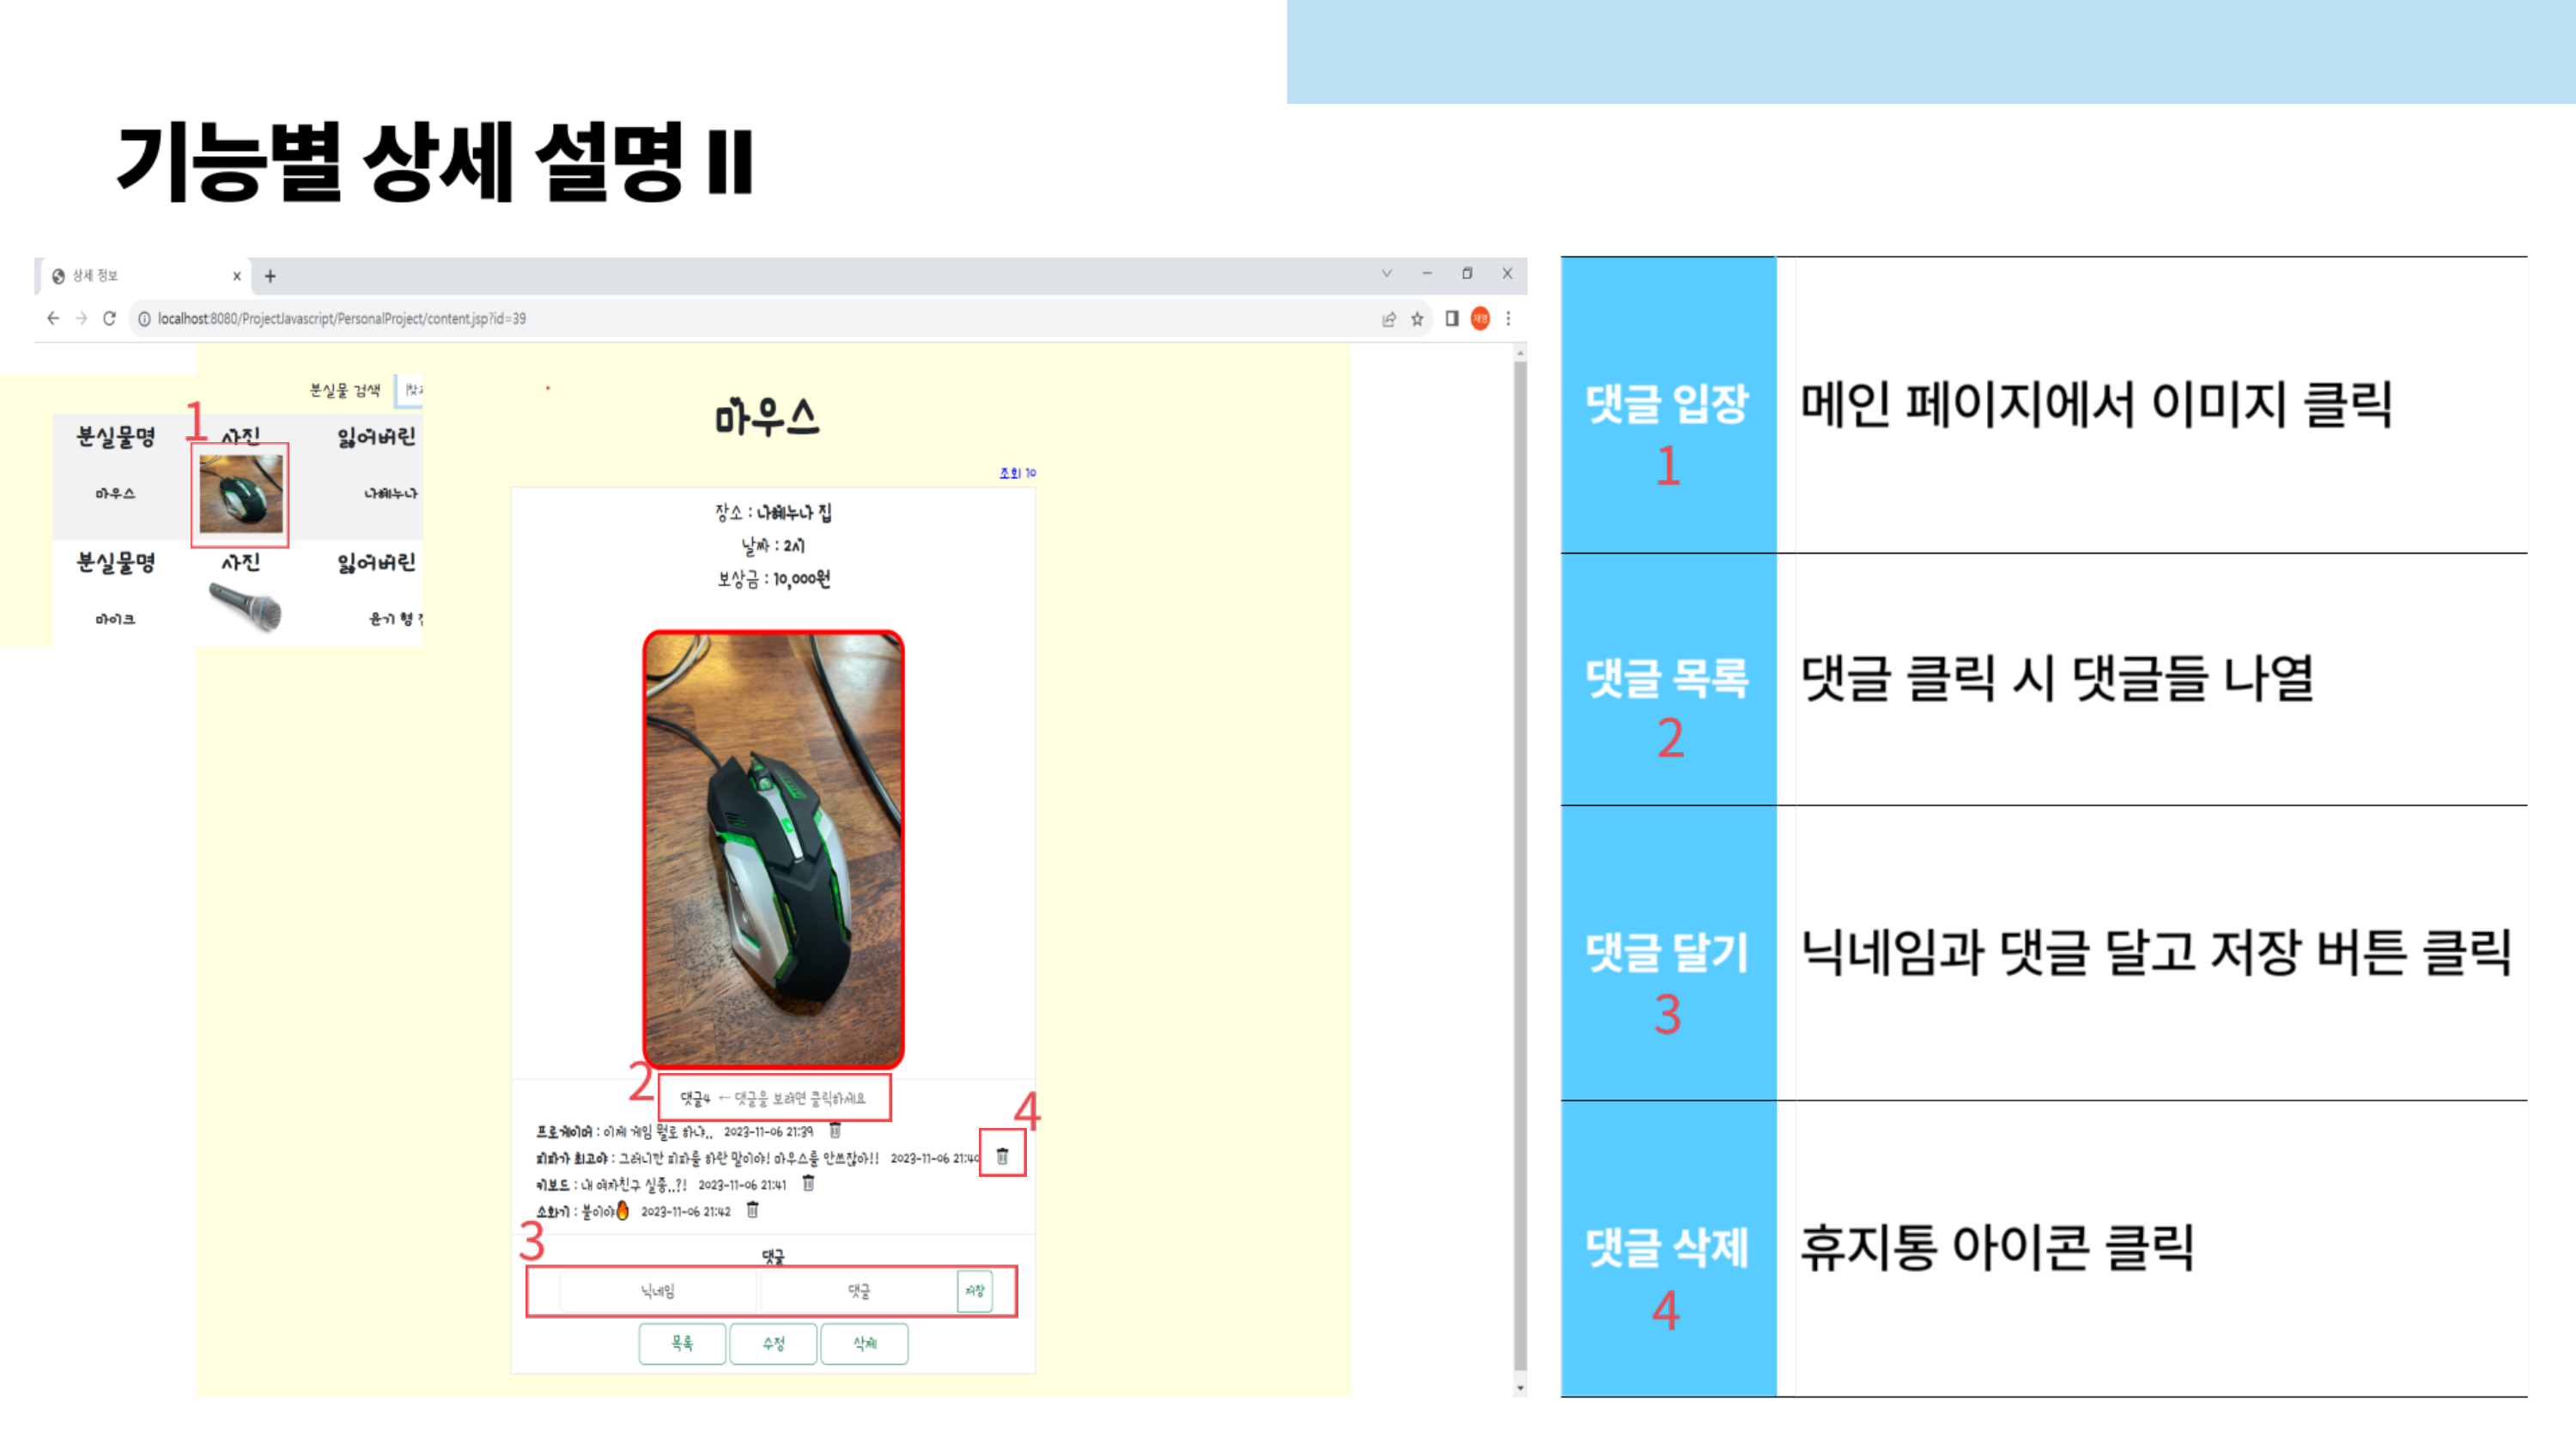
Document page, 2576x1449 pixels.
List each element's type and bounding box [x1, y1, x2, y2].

picture [88, 72, 836, 305]
text_box [978, 1128, 987, 1177]
picture [992, 0, 2576, 1449]
picture [495, 1167, 597, 1328]
text_box [34, 257, 1072, 1397]
text_box [191, 442, 290, 549]
text_box [714, 1073, 893, 1123]
text_box [0, 374, 550, 647]
picture [161, 348, 270, 508]
picture [604, 1008, 710, 1168]
text_box [600, 1264, 1018, 1319]
